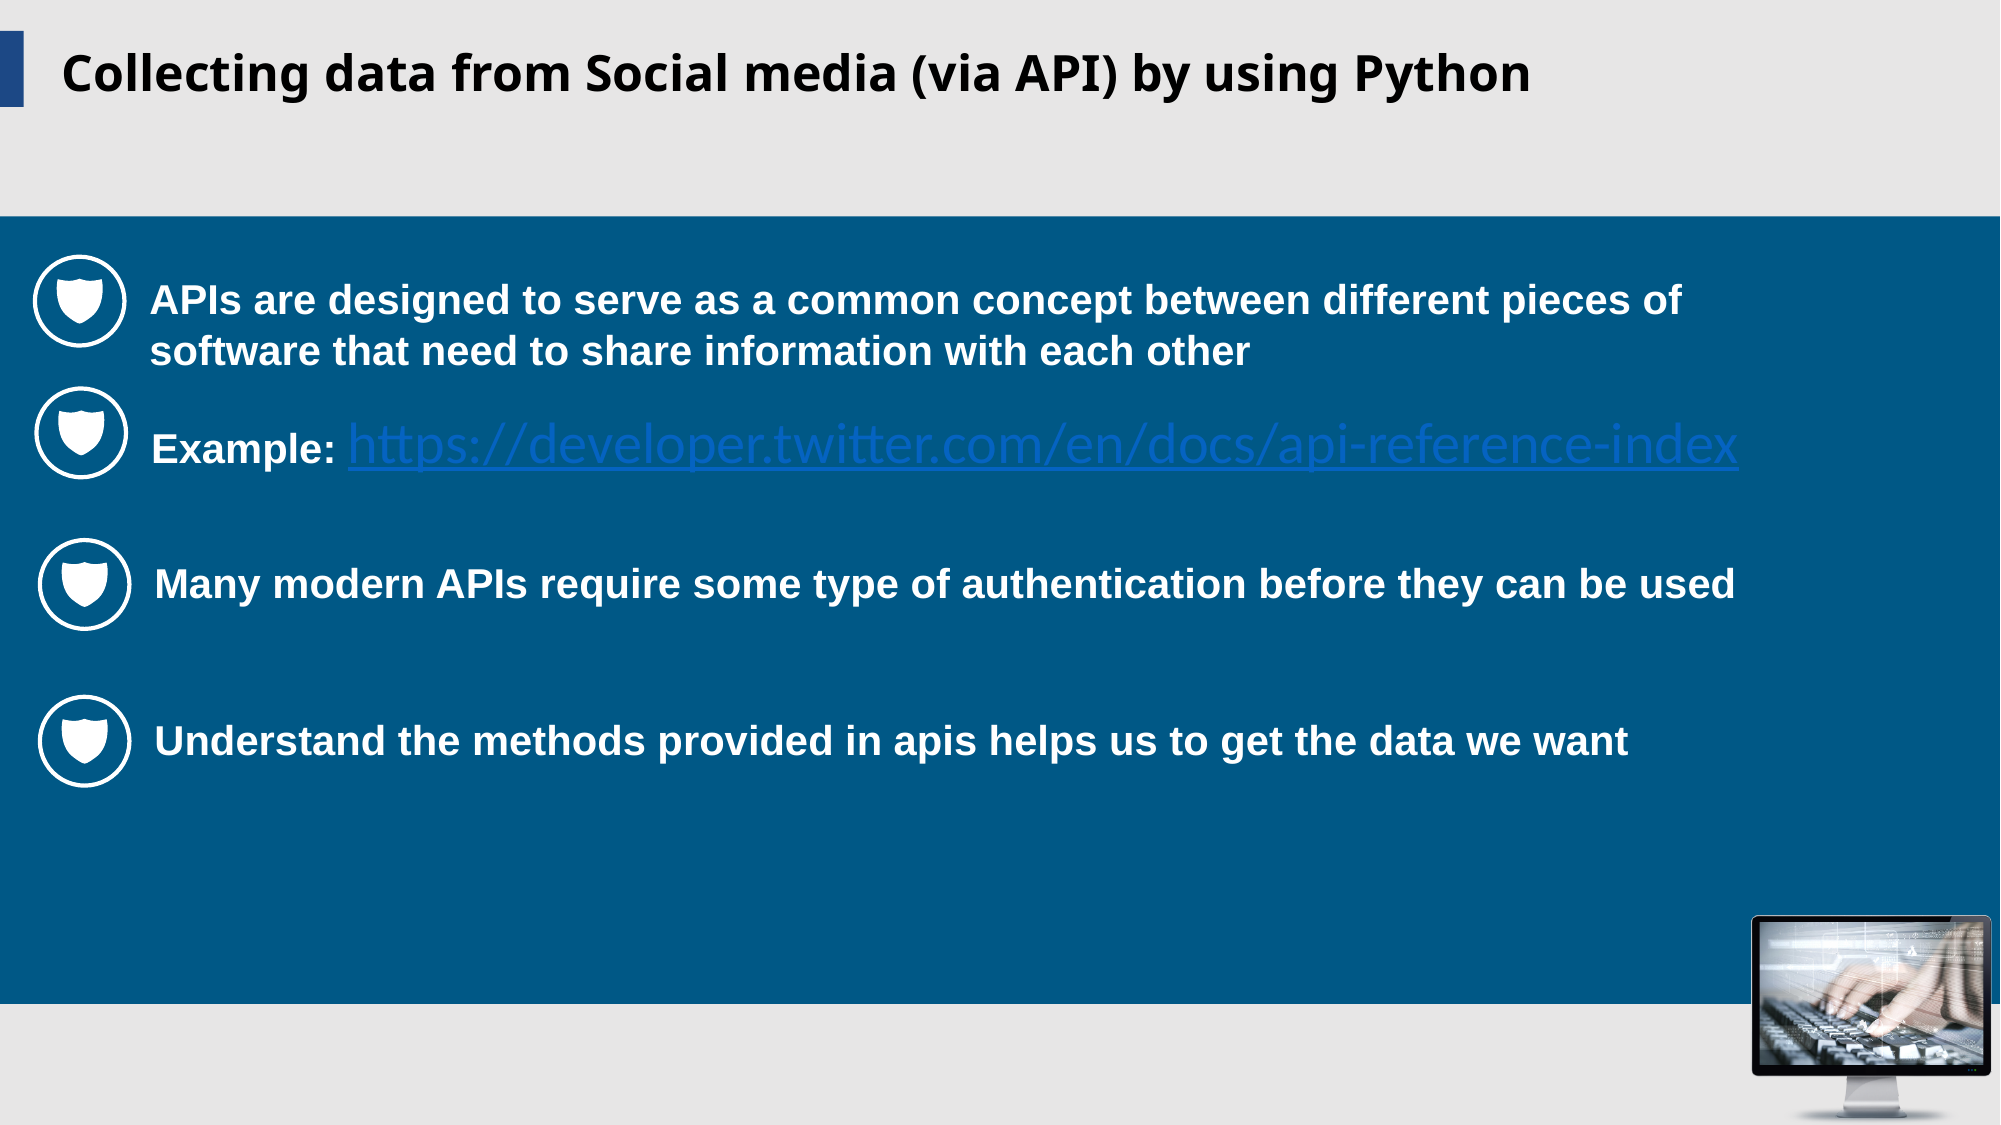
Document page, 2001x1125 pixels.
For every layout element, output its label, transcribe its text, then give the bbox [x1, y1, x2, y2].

text_box [0, 30, 24, 107]
text_box Understand the methods provided in apis helps us to get the data we want [154, 713, 1727, 764]
text_box [0, 214, 2000, 1006]
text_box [1742, 915, 2000, 1125]
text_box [36, 388, 127, 478]
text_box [39, 696, 130, 786]
text_box Many modern APIs require some type of authentication before they can be used [154, 556, 1844, 607]
text_box Example: https://developer.twitter.com/en/docs/api-reference-index [151, 405, 1844, 476]
text_box APIs are designed to serve as a common concept between different pieces of software that need to share information with each other [149, 273, 1864, 374]
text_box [39, 539, 130, 630]
text_box Collecting data from Social media (via API) by using Python [46, 34, 1548, 109]
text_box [34, 256, 125, 346]
